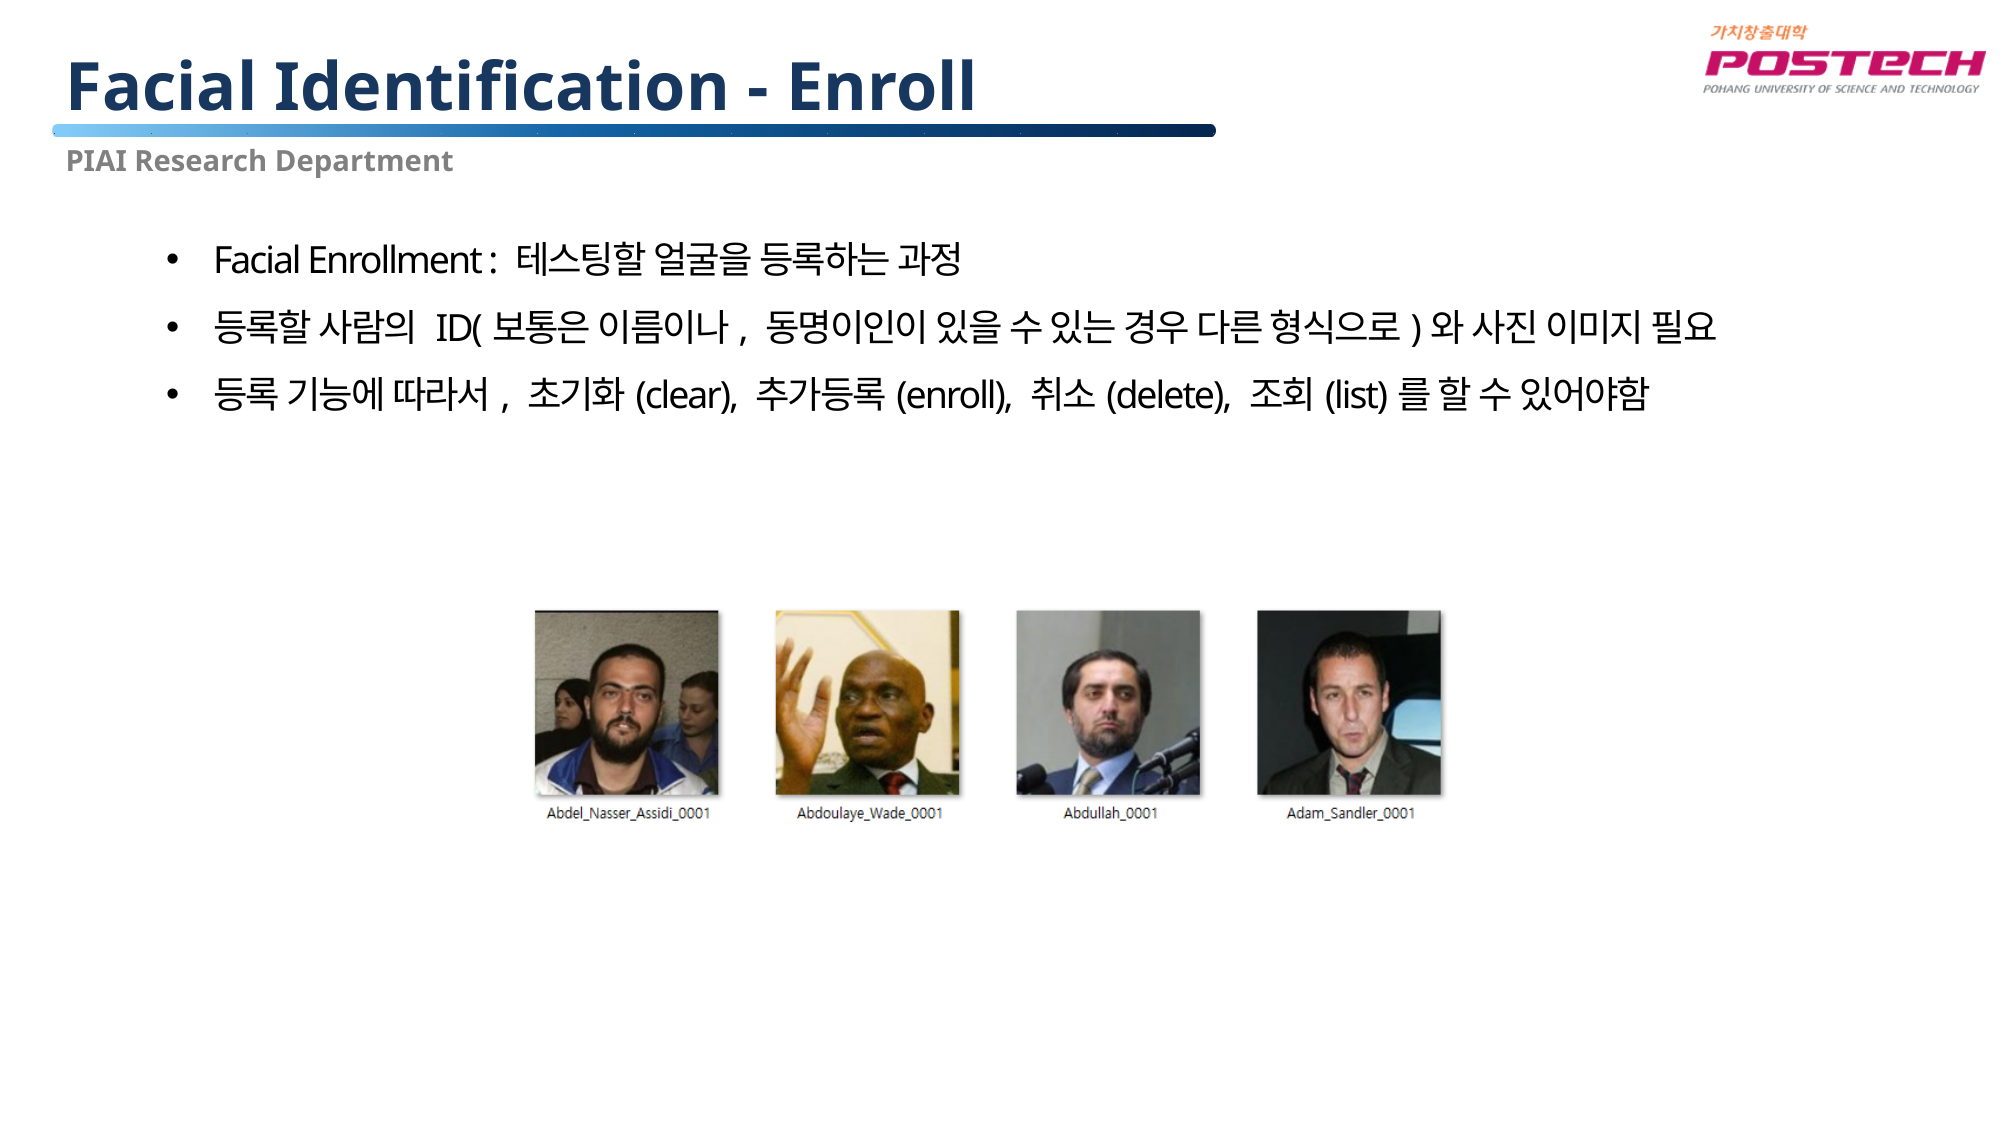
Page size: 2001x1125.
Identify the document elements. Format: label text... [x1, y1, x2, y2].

text_box Facial Enrollment : 테스팅할 얼굴을 등록하는 과정 등록할 사람의 ID(보통은 이름이나, 동명이인이 있을 수 있는 경우 다른 형식으로)와 사진 이미지 필요 등록 기능에 따라서, 초기화(clear), 추가등록(enroll), 취소(delete), 조회(list)를 할 수 있어야함 [76, 219, 1845, 411]
picture [1703, 25, 1986, 93]
picture [521, 600, 1449, 822]
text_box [50, 36, 1217, 186]
